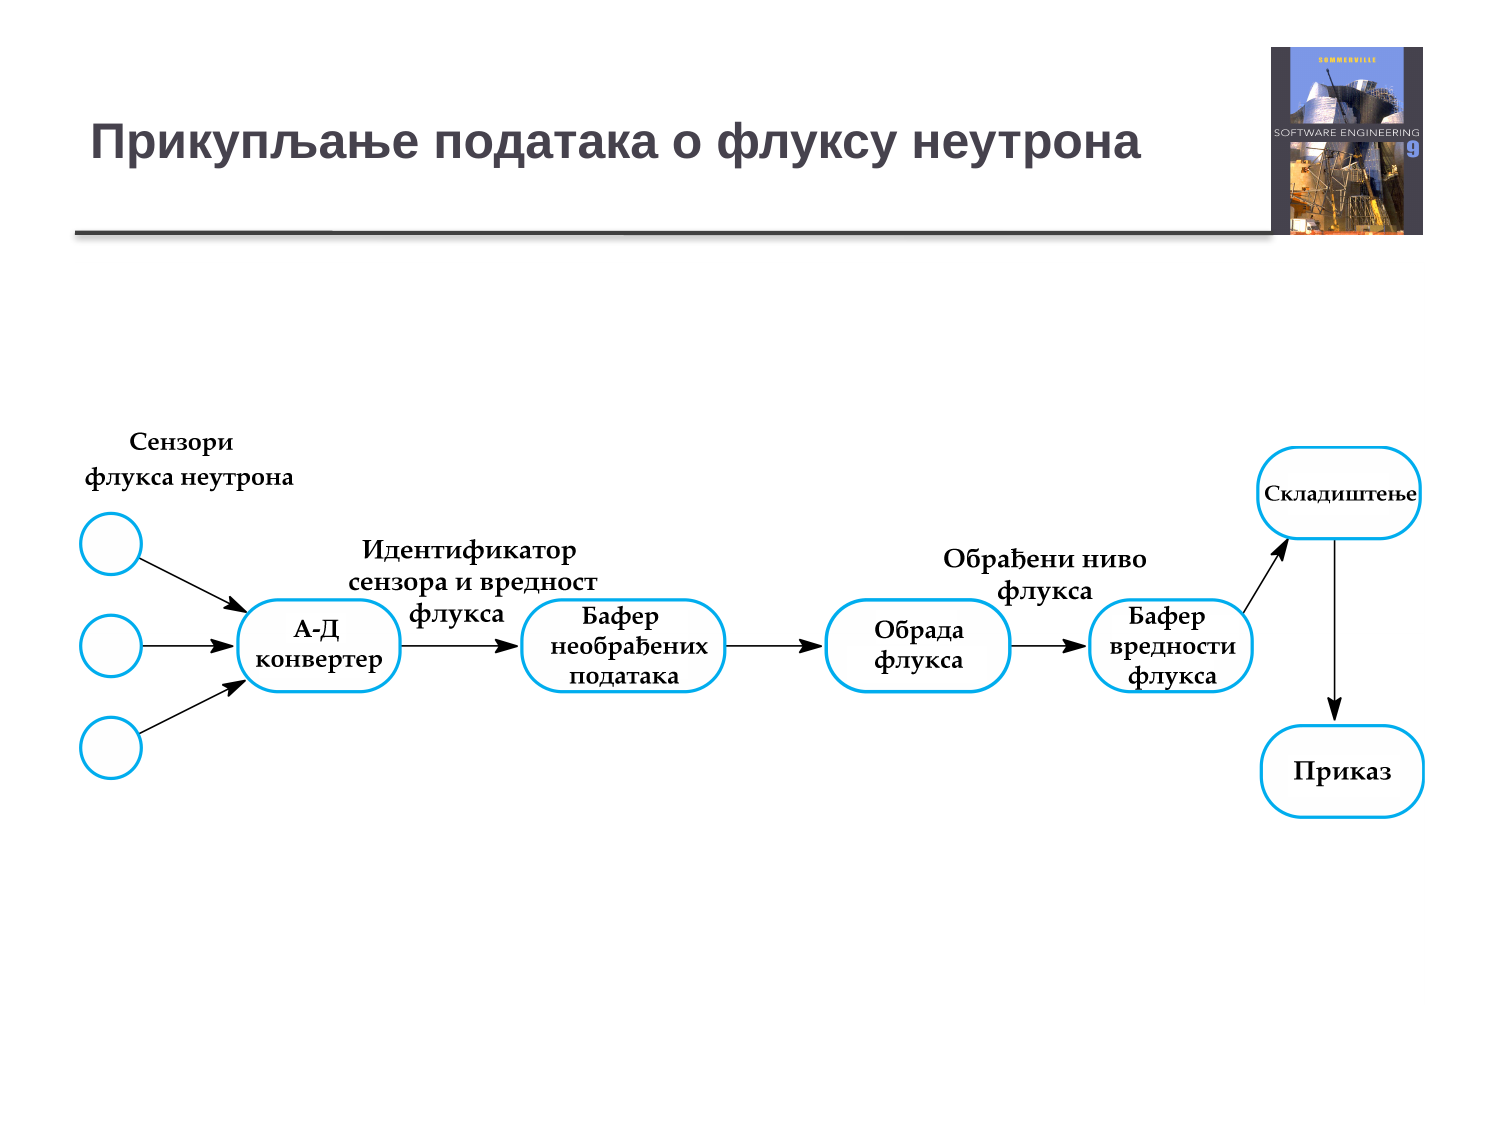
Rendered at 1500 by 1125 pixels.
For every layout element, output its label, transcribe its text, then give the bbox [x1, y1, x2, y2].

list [74, 262, 1426, 1006]
picture [1272, 47, 1423, 235]
title Прикупљање података о флуксу неутрона [74, 44, 1272, 233]
